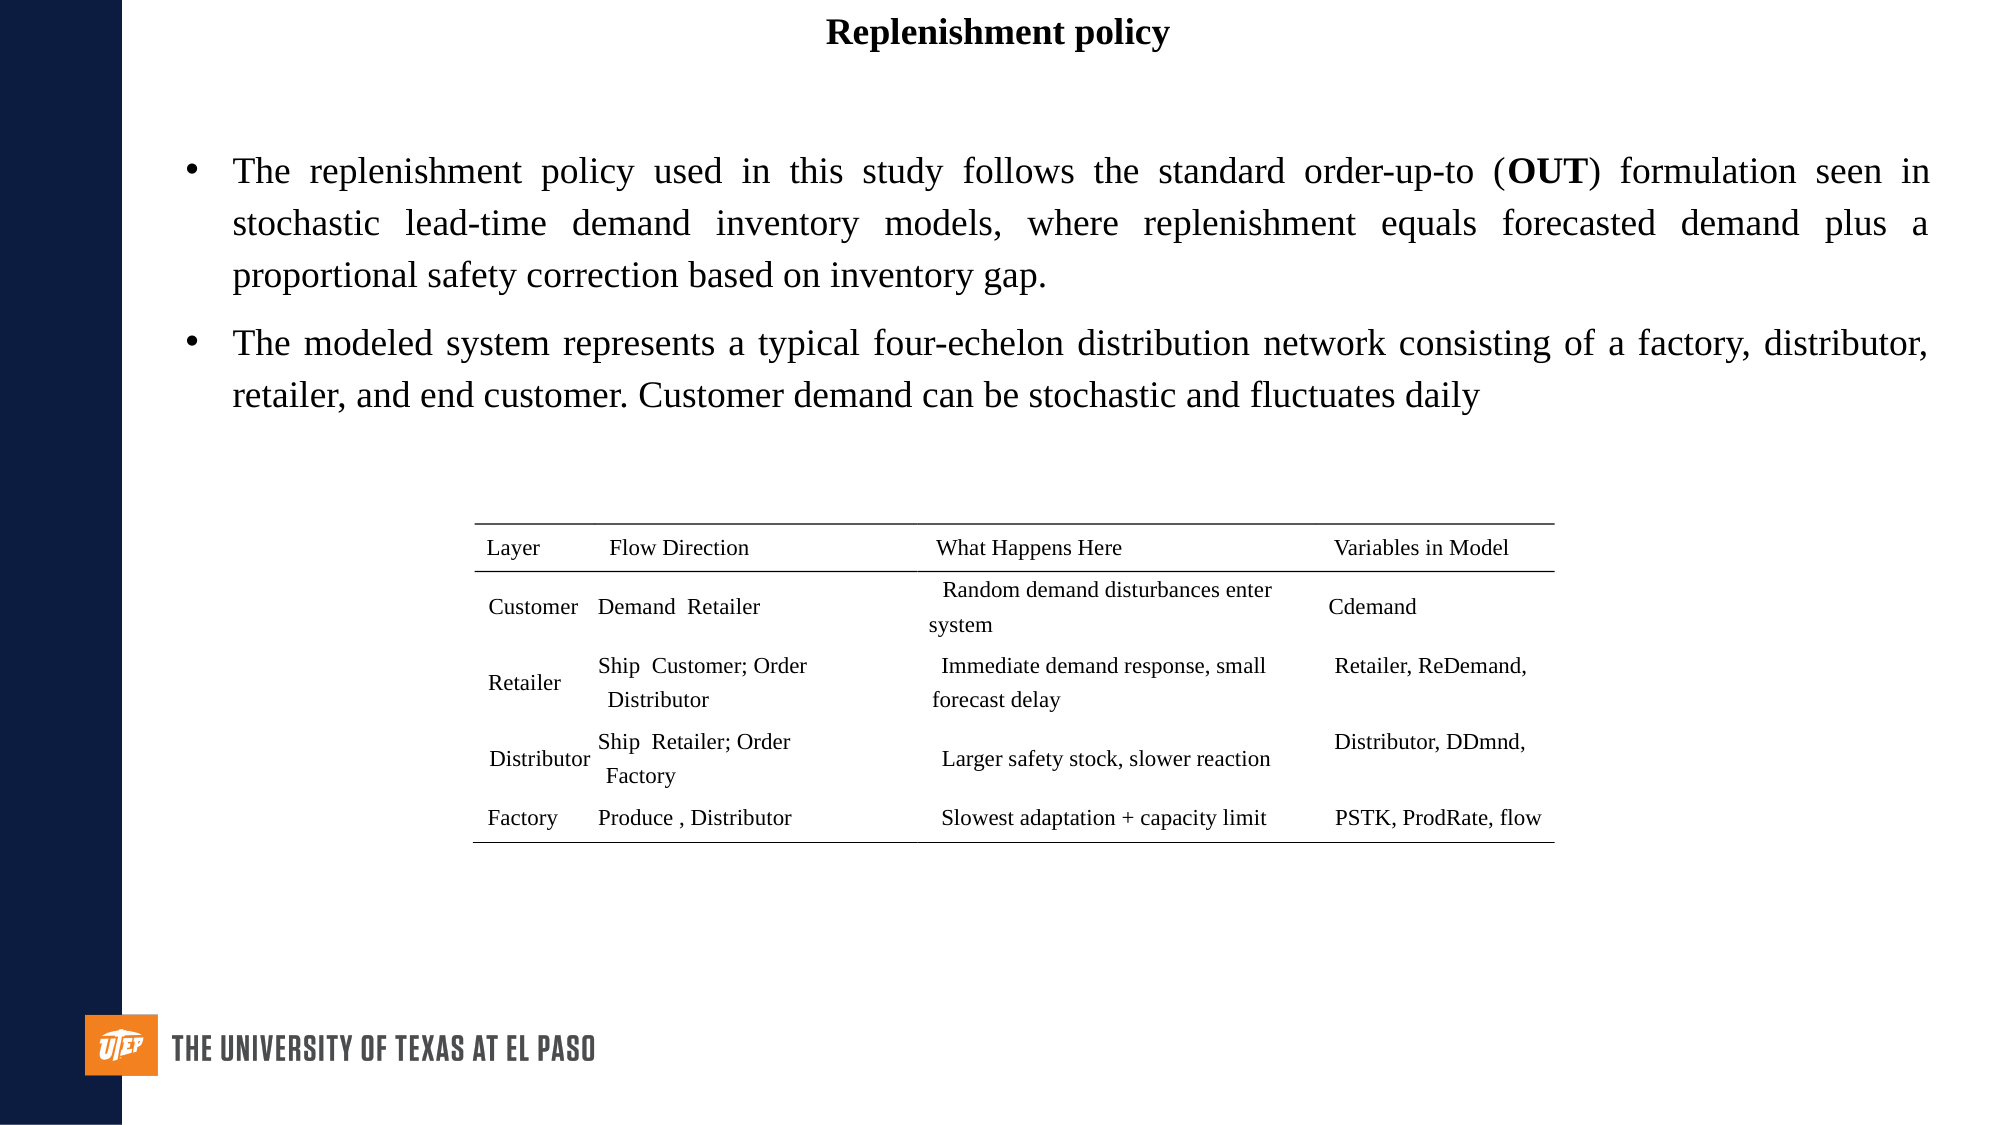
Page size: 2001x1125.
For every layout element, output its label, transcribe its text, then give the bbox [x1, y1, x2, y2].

text_box The replenishment policy used in this study follows the standard order-up-to (OUT) formulation seen in stochastic lead-time demand inventory models, where replenishment equals forecasted demand plus a proportional safety correction based on inventory gap. The modeled system represents a typical four-echelon distribution network consisting of a factory, distributor, retailer, and end customer. Customer demand can be stochastic and fluctuates daily [170, 131, 1946, 497]
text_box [472, 523, 1565, 902]
text_box Replenishment policy [811, 0, 1249, 60]
picture [0, 0, 602, 1125]
